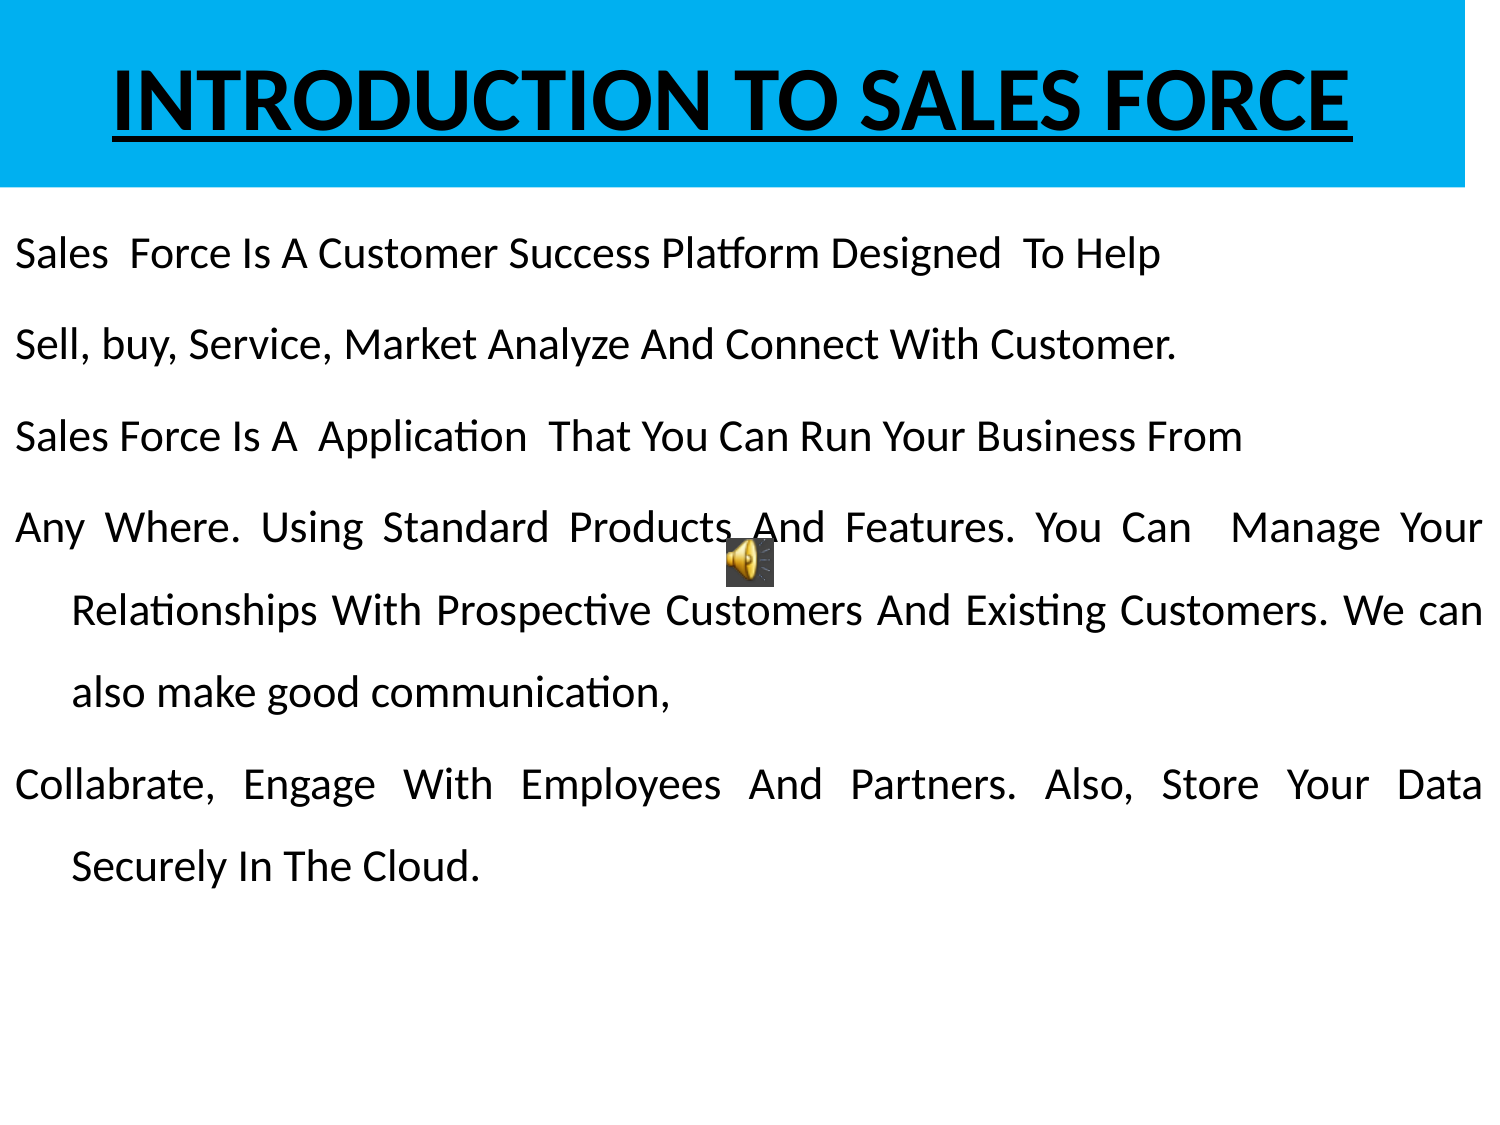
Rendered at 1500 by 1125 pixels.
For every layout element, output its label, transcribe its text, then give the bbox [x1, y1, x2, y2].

title INTRODUCTION TO SALES FORCE [0, 0, 1465, 187]
picture [724, 537, 776, 588]
list Sales Force Is A Customer Success Platform Designed To Help Sell, buy, Service, Market Analyze And Connect With Customer. Sales Force Is A Application That You Can Run Your Business From Any Where. Using Standard Products And Features. You Can Manage Your Relationships With Prospective Customers And Existing Customers. We can also make good communication, Collabrate, Engage With Employees And Partners. Also, Store Your Data Securely In The Cloud. [0, 187, 1500, 1125]
